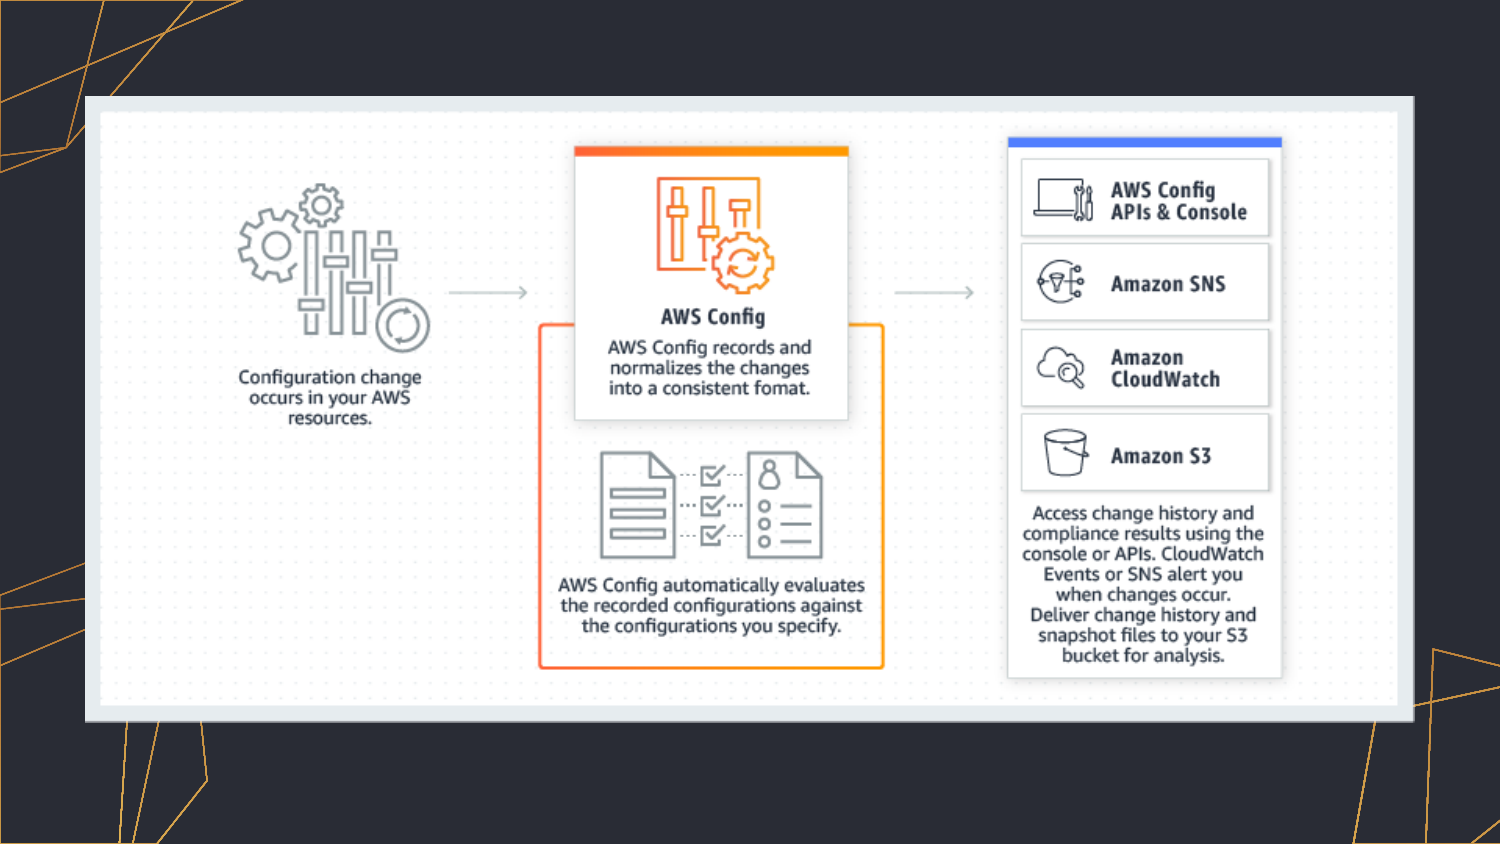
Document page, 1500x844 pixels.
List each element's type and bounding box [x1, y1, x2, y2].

picture [84, 95, 1415, 723]
